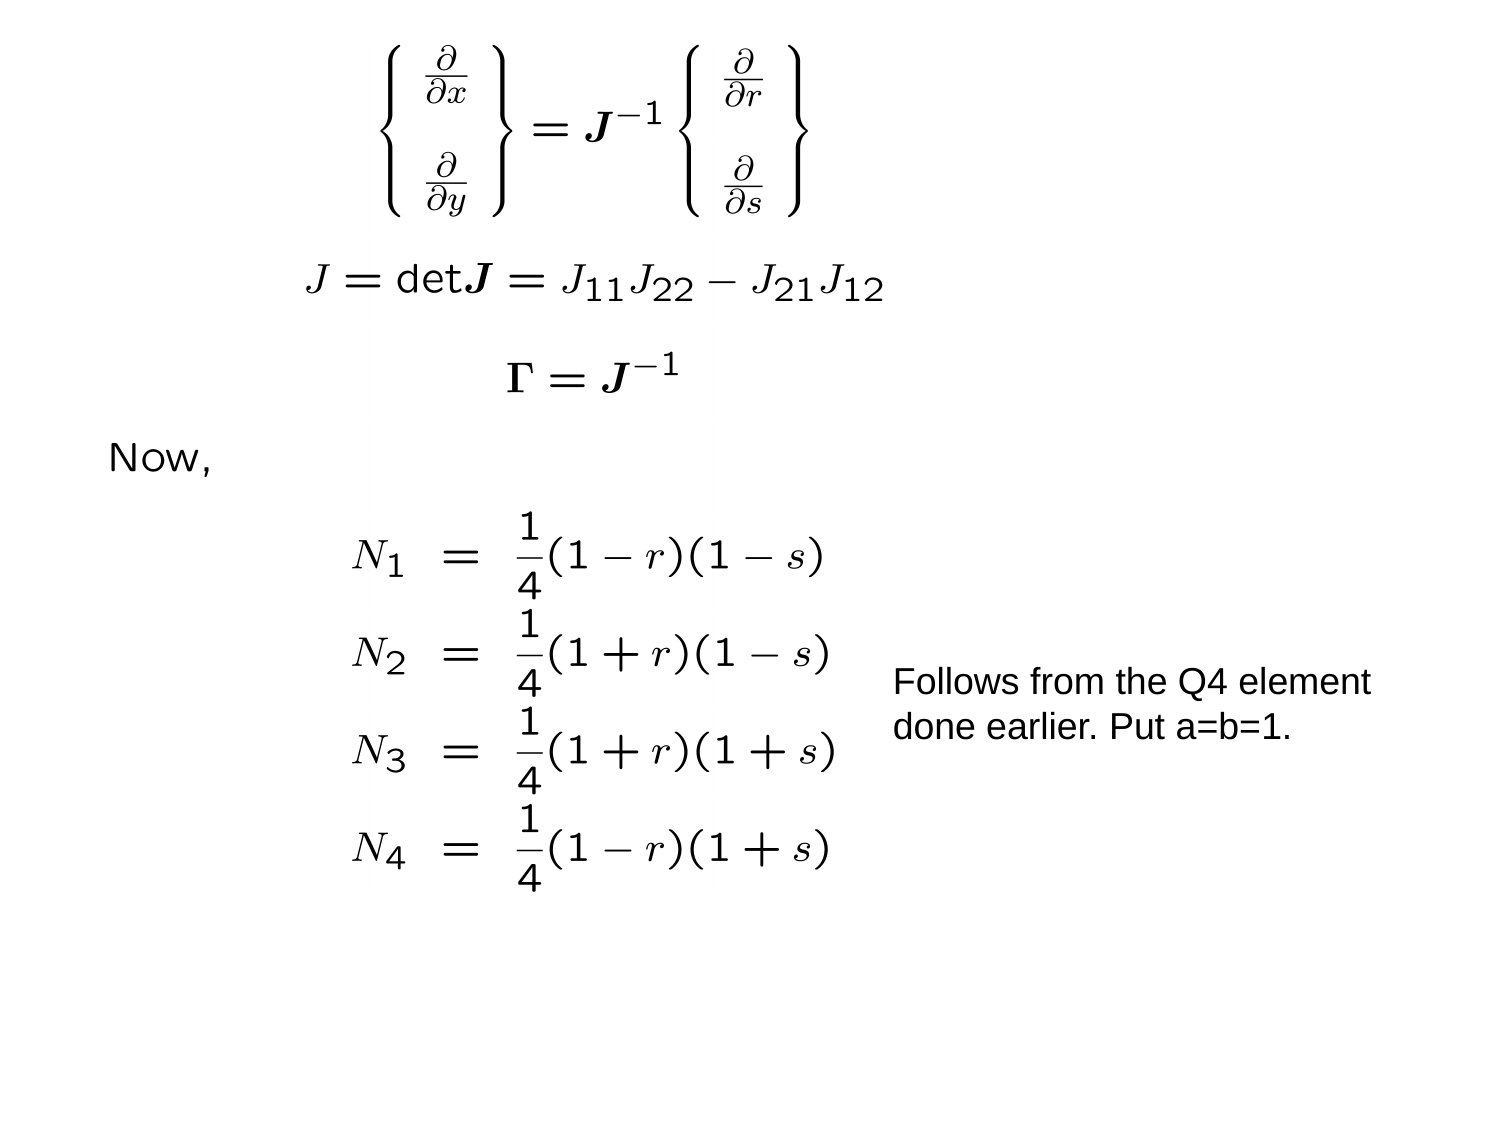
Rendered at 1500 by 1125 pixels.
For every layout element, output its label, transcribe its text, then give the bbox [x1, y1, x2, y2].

picture [110, 44, 884, 894]
text_box Follows from the Q4 element done earlier. Put a=b=1. [888, 649, 1436, 755]
